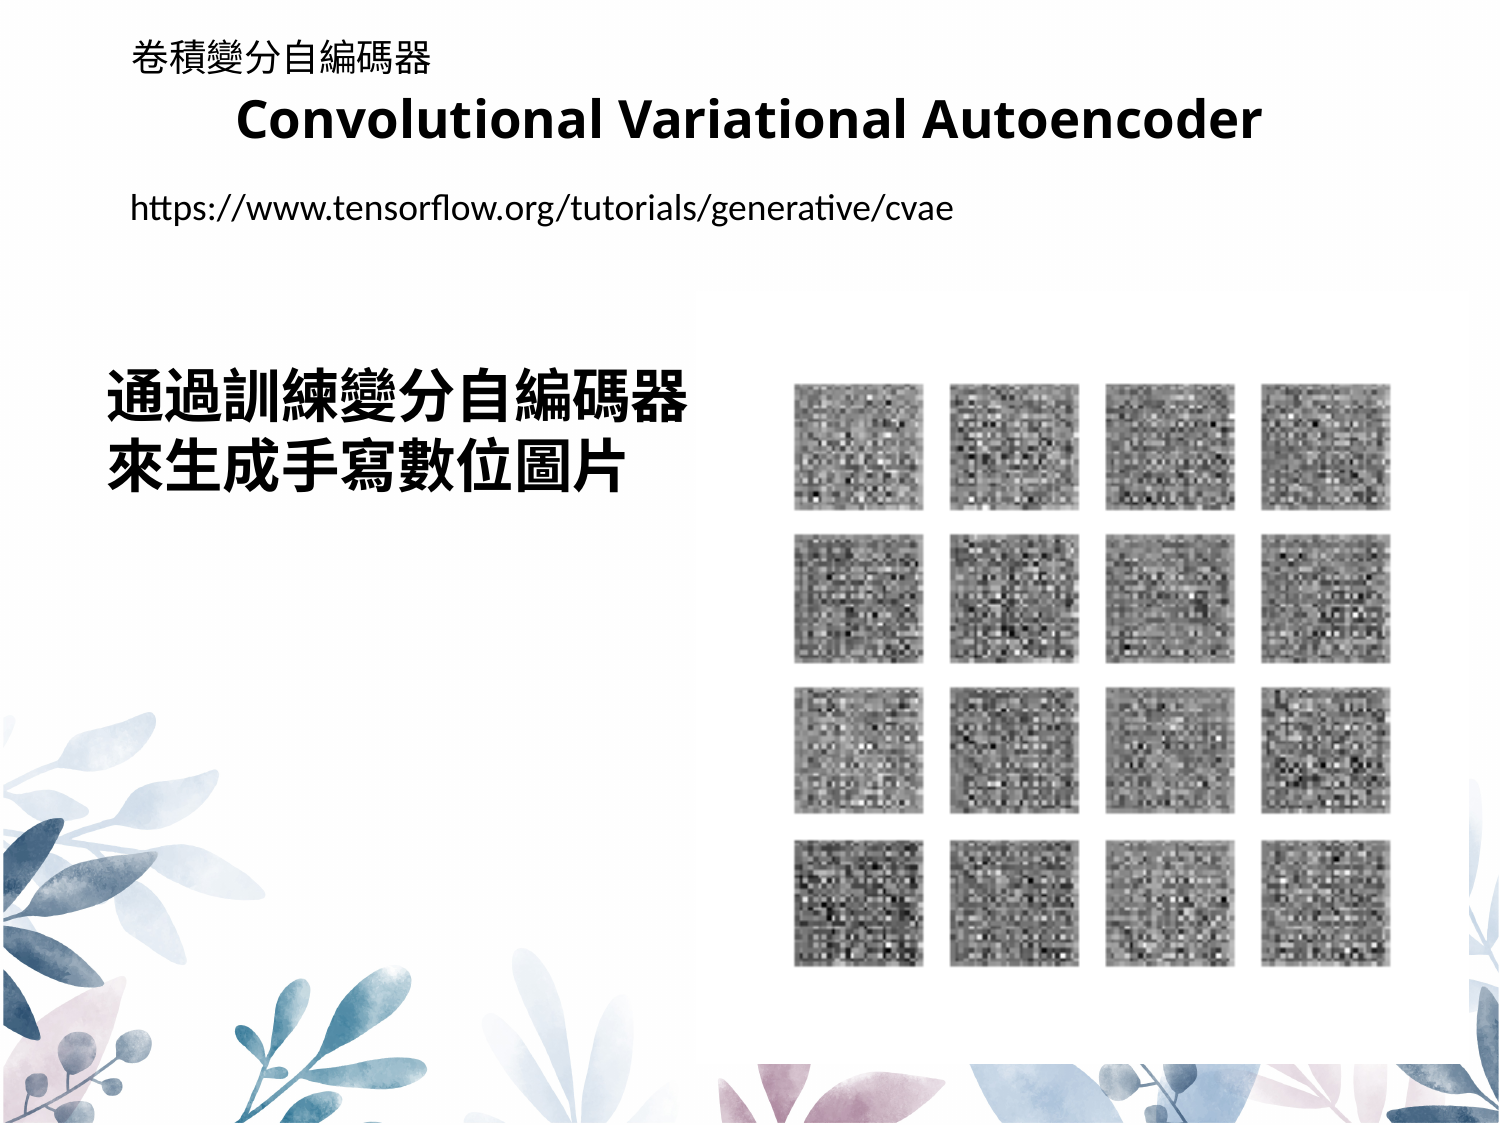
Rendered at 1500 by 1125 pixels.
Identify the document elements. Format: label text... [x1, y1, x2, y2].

text_box https://www.tensorflow.org/tutorials/generative/cvae [115, 175, 1010, 236]
text_box 通過訓練變分自編碼器來生成手寫數位圖片 [91, 352, 691, 507]
text_box 卷積變分自編碼器 [116, 26, 447, 87]
title Convolutional Variational Autoencoder [103, 59, 1397, 176]
picture [0, 0, 1500, 1125]
